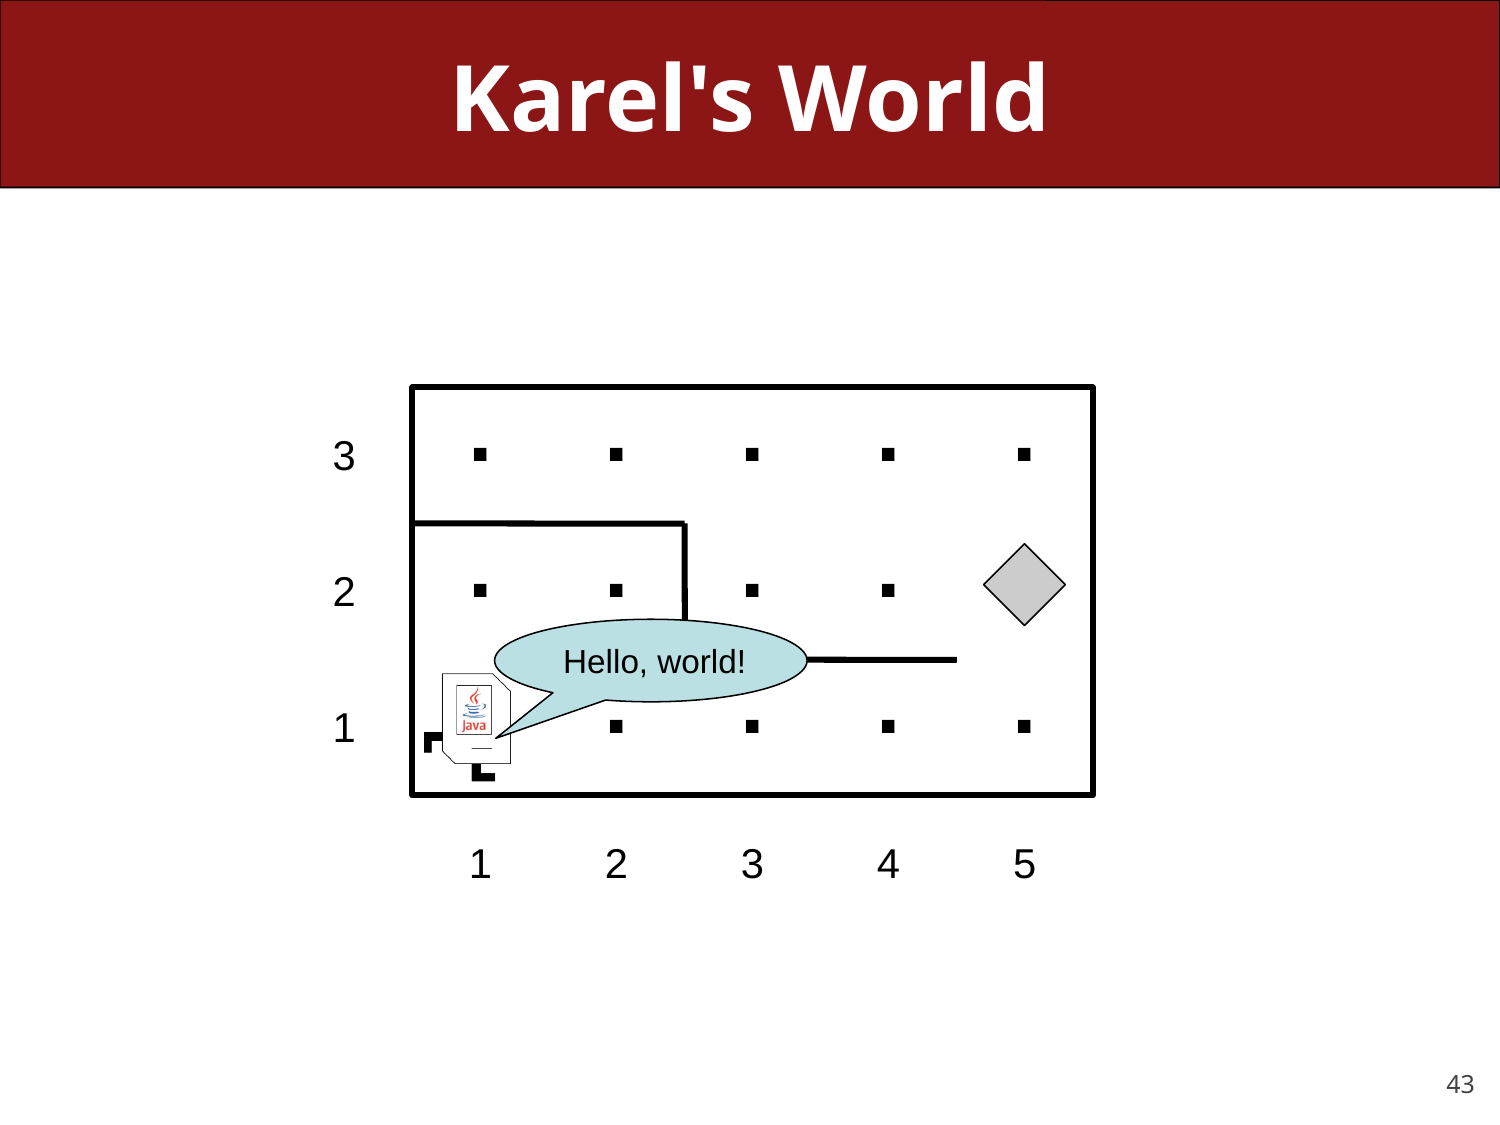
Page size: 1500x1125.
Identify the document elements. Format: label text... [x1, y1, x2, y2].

title Karel's World [75, 0, 1426, 188]
text_box 2 [276, 524, 412, 660]
text_box [412, 387, 1093, 796]
text_box 2 [548, 796, 684, 932]
text_box 1 [412, 796, 548, 932]
text_box 5 [956, 796, 1093, 932]
text_box 4 [820, 796, 956, 932]
text_box 3 [276, 387, 412, 524]
text_box 1 [276, 660, 412, 796]
text_box 3 [684, 796, 820, 932]
text_box Hello, world! [494, 619, 808, 730]
picture [424, 673, 520, 785]
